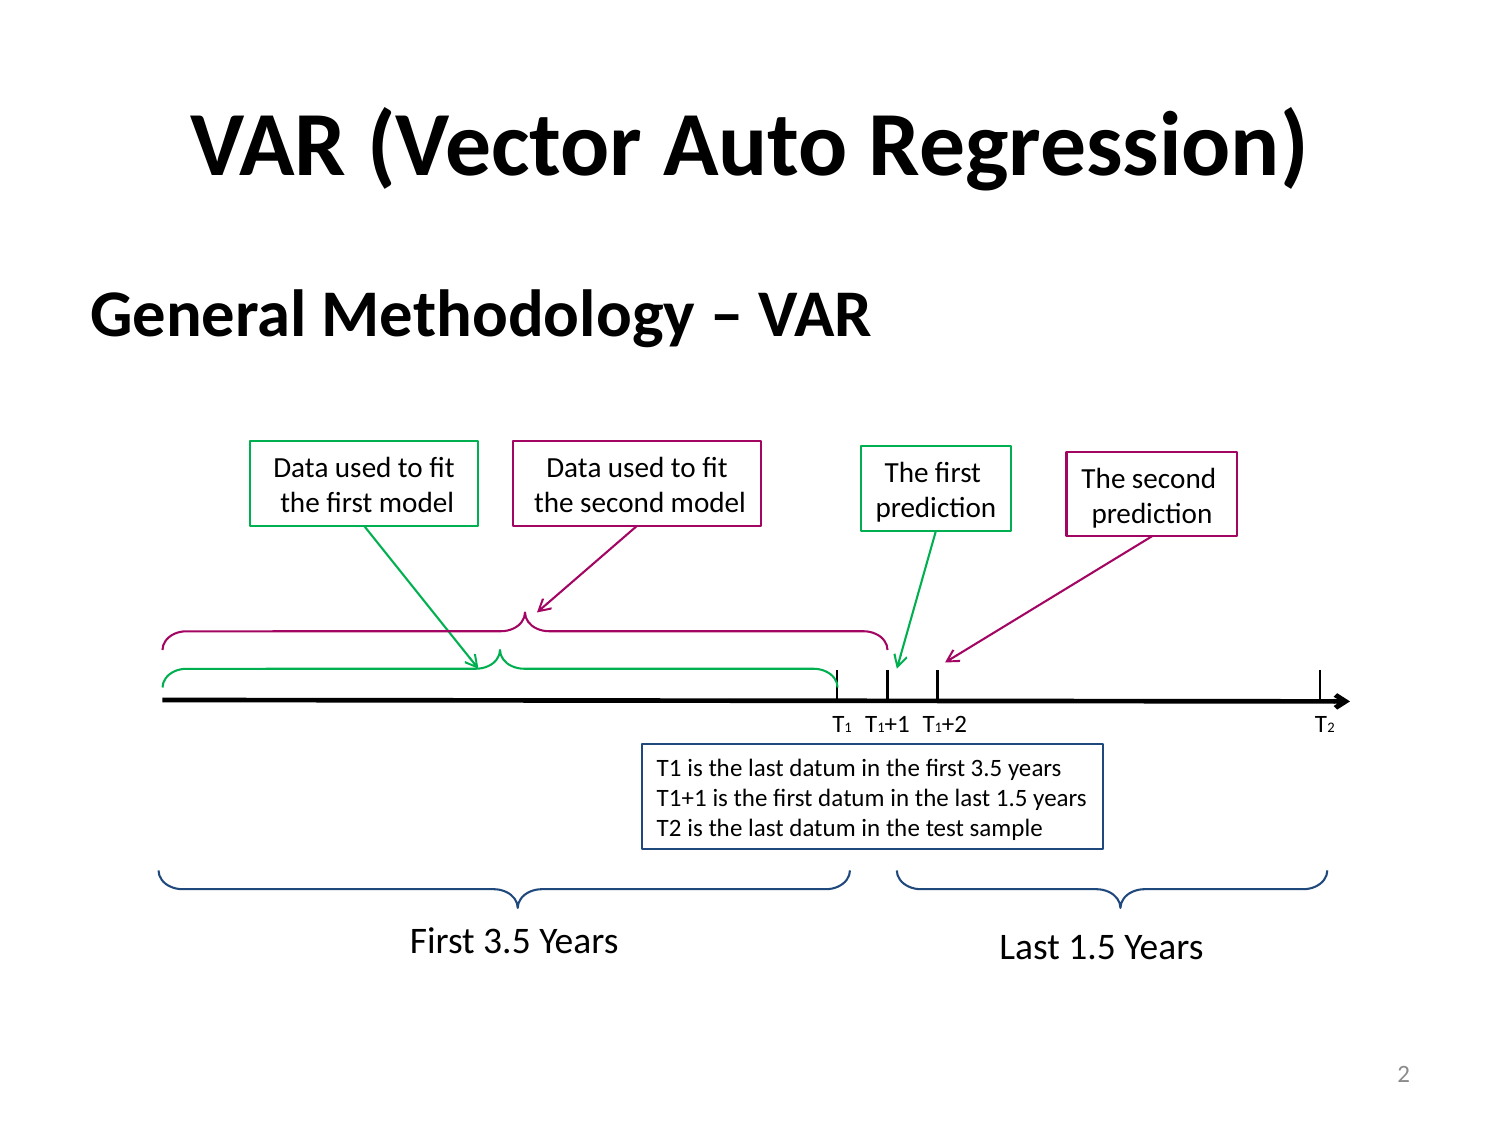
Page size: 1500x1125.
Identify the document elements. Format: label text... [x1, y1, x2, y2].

slide_number 2 [1074, 1042, 1425, 1103]
title VAR (Vector Auto Regression) [75, 45, 1425, 233]
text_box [158, 441, 1351, 976]
list General Methodology – VAR [75, 262, 1425, 1005]
